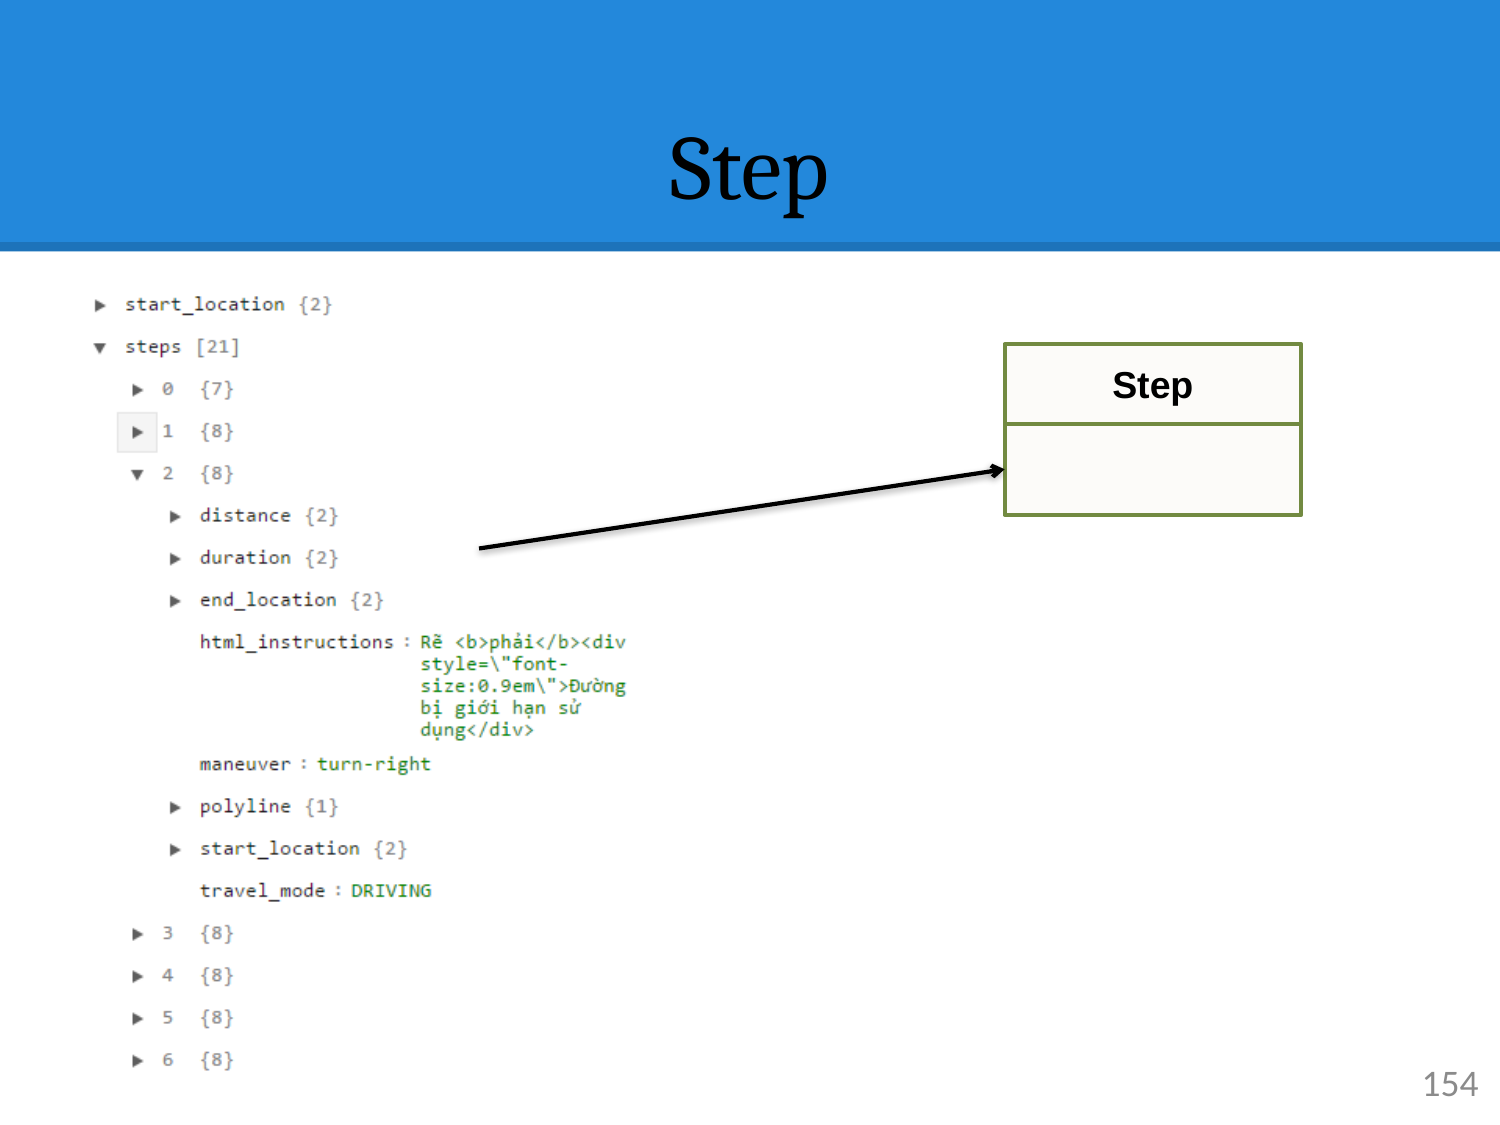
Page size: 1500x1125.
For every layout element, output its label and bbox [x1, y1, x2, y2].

title [75, 45, 1425, 233]
text_box [478, 344, 1302, 549]
slide_number [1403, 1038, 1494, 1125]
picture [74, 280, 645, 1077]
